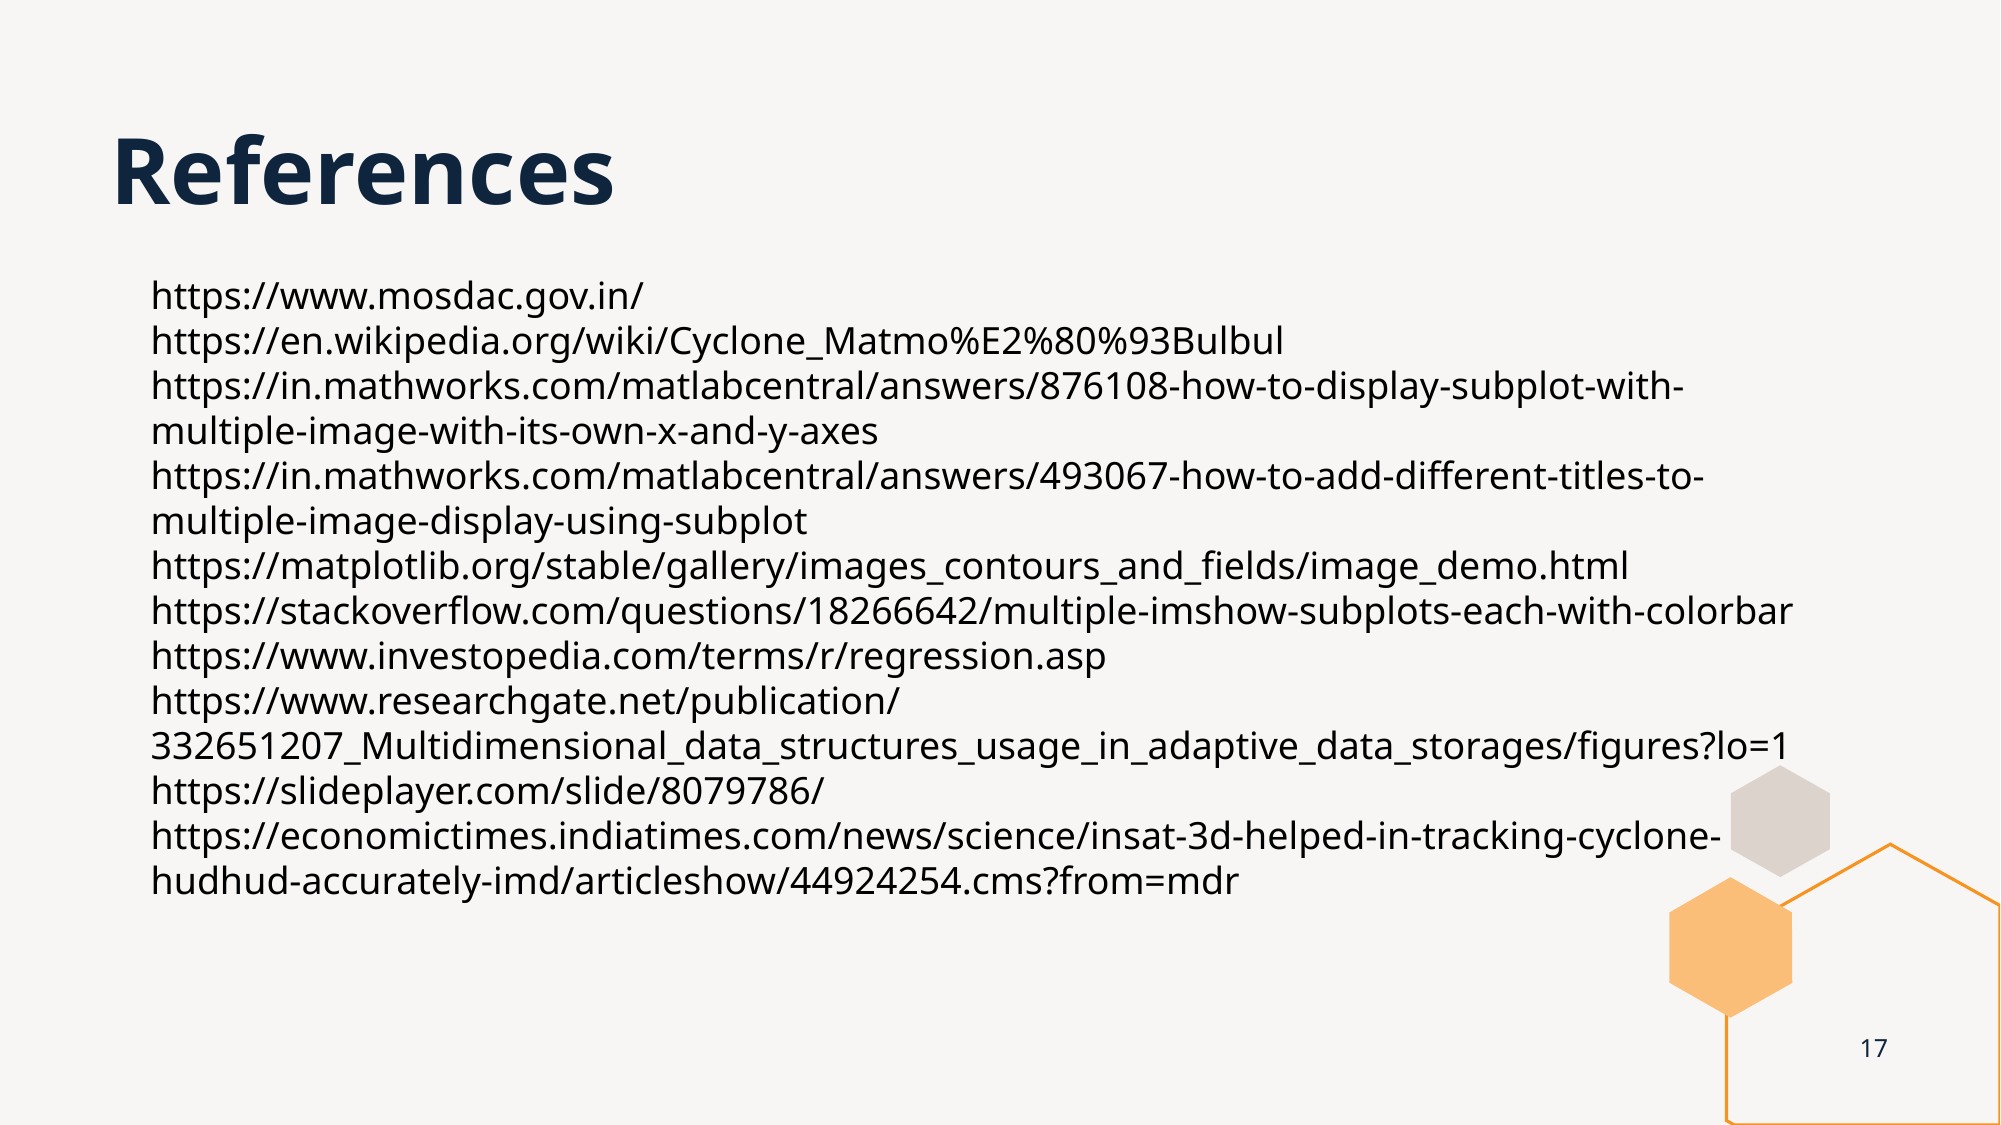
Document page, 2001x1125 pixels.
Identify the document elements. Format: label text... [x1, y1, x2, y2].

title References [95, 118, 1882, 352]
text_box https://www.mosdac.gov.in/ https://en.wikipedia.org/wiki/Cyclone_Matmo%E2%80%93Bulbul https://in.mathworks.com/matlabcentral/answers/876108-how-to-display-subplot-with-multiple-image-with-its-own-x-and-y-axes https://in.mathworks.com/matlabcentral/answers/493067-how-to-add-different-titles-to-multiple-image-display-using-subplot https://matplotlib.org/stable/gallery/images_contours_and_fields/image_demo.html https://stackoverflow.com/questions/18266642/multiple-imshow-subplots-each-with-colorbar https://www.investopedia.com/terms/r/regression.asp https://www.researchgate.net/publication/332651207_Multidimensional_data_structures_usage_in_adaptive_data_storages/figures?lo=1 https://slideplayer.com/slide/8079786/ https://economictimes.indiatimes.com/news/science/insat-3d-helped-in-tracking-cyclone-hudhud-accurately-imd/articleshow/44924254.cms?from=mdr [135, 264, 1857, 955]
slide_number 17 [1836, 1020, 1912, 1080]
